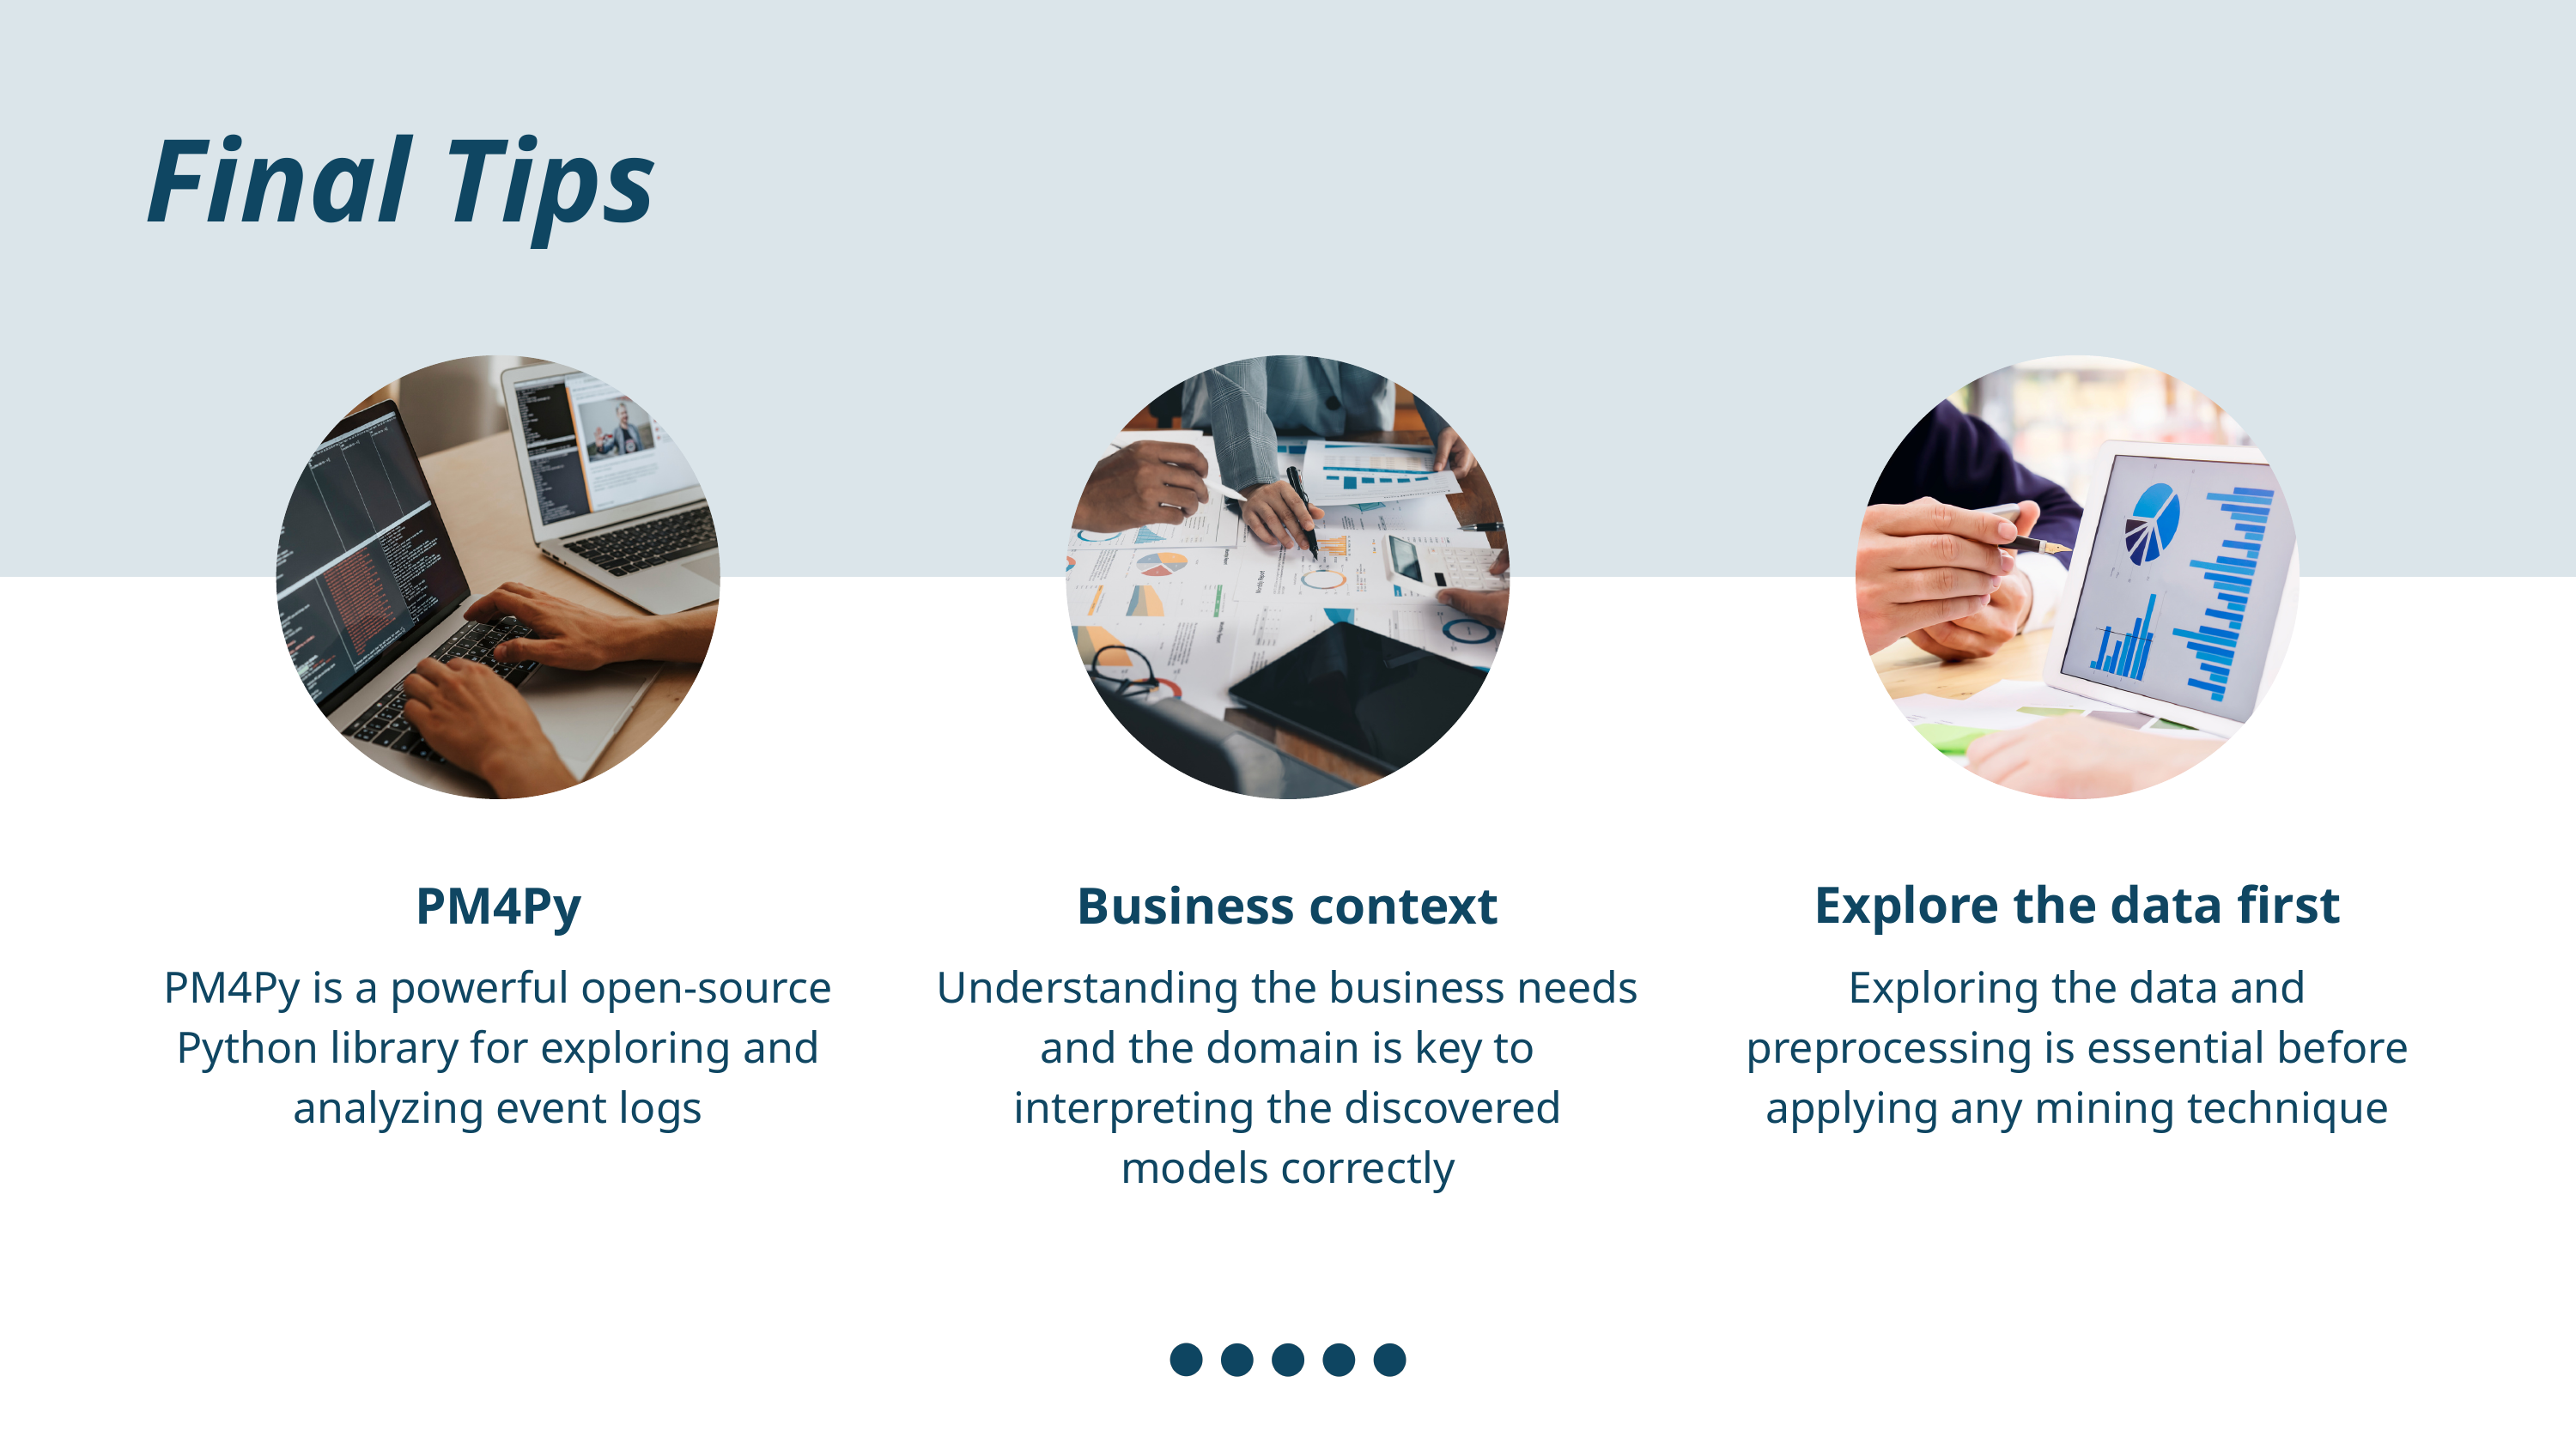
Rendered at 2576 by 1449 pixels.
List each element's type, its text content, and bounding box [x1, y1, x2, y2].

text_box PM4Py [144, 864, 852, 934]
text_box Understanding the business needs and the domain is key to interpreting the discovered models correctly [934, 951, 1642, 1252]
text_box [0, 0, 2576, 578]
text_box [1170, 1342, 1406, 1378]
text_box Business context [934, 864, 1642, 934]
text_box Exploring the data and preprocessing is essential before applying any mining technique [1724, 951, 2432, 1132]
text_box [276, 355, 720, 800]
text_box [1855, 355, 2300, 800]
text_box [1066, 355, 1510, 800]
text_box Explore the data first [1724, 863, 2432, 934]
text_box PM4Py is a powerful open-source Python library for exploring and analyzing event logs [144, 951, 852, 1132]
